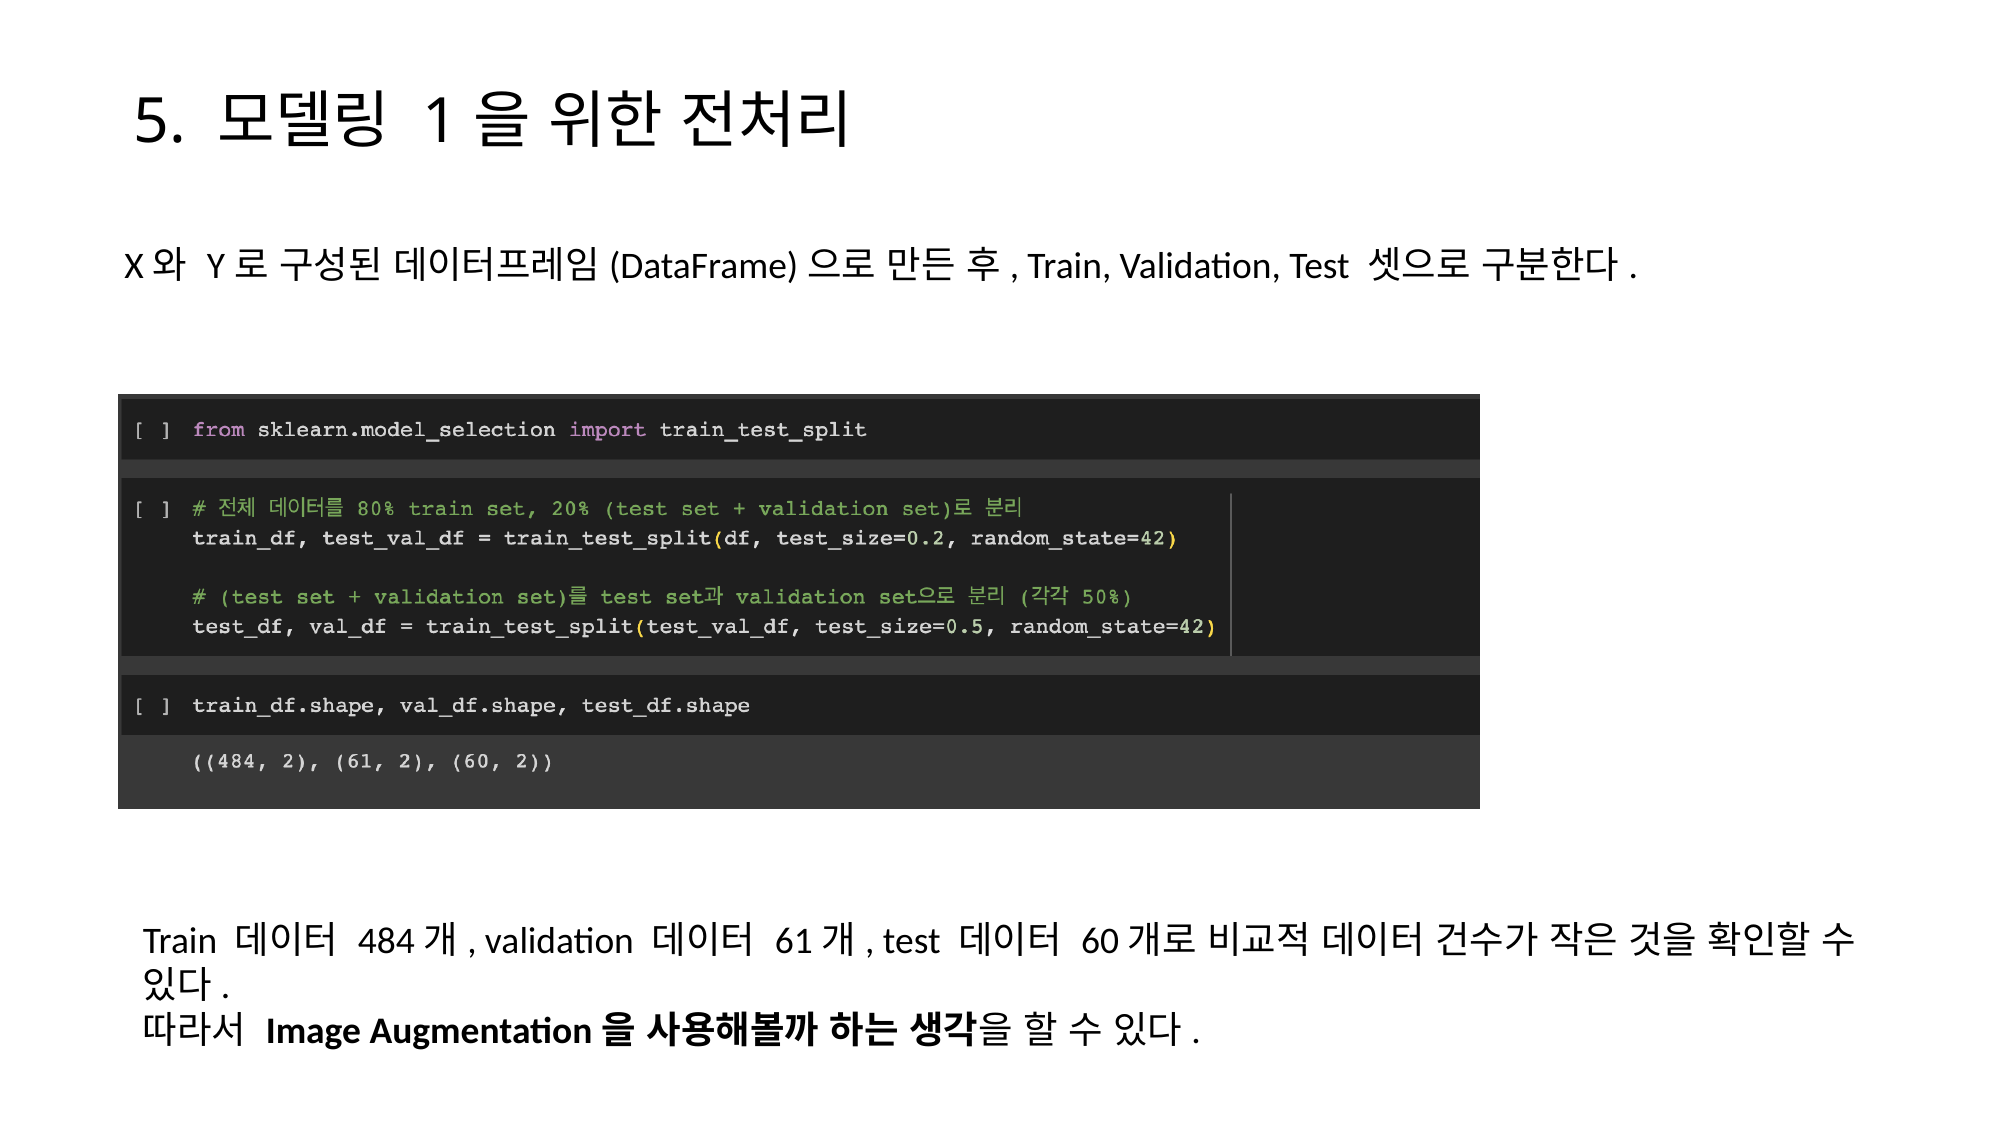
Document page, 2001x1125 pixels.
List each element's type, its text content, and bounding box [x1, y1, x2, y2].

title 5. 모델링 1을 위한 전처리 [118, 13, 1844, 231]
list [118, 394, 1480, 809]
text_box X와 Y로 구성된 데이터프레임(DataFrame)으로 만든 후, Train, Validation, Test 셋으로 구분한다. [109, 233, 1854, 294]
text_box Train 데이터 484개, validation 데이터 61개, test 데이터 60개로 비교적 데이터 건수가 작은 것을 확인할 수 있다. 따라서 Image Augmentation을 사용해볼까 하는 생각을 할 수 있다. [128, 909, 1939, 1059]
